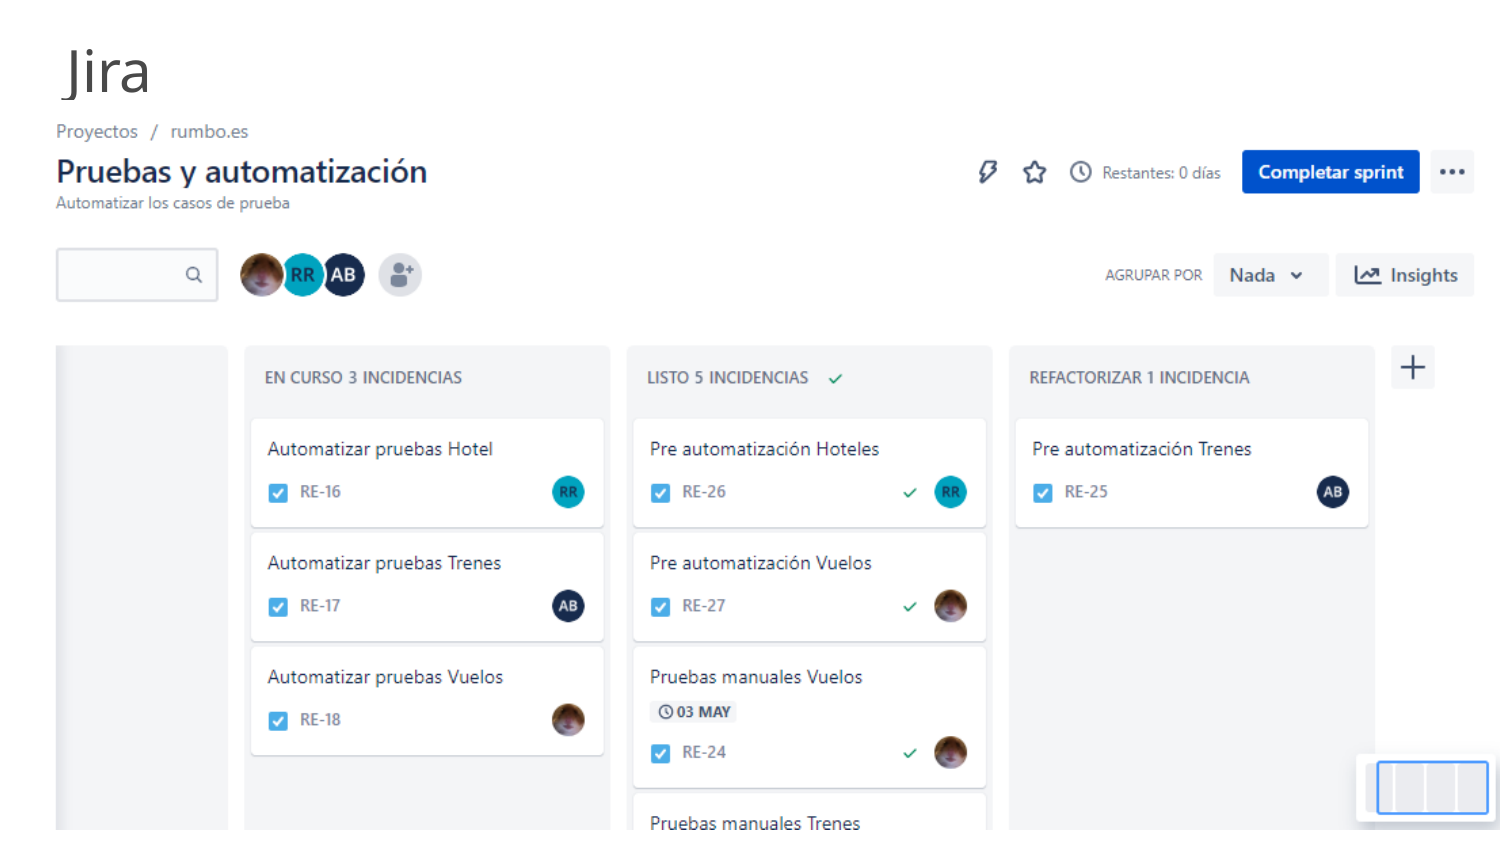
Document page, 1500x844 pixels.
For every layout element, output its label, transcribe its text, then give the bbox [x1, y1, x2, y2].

title Jira [51, 19, 1449, 98]
picture [14, 100, 1500, 830]
